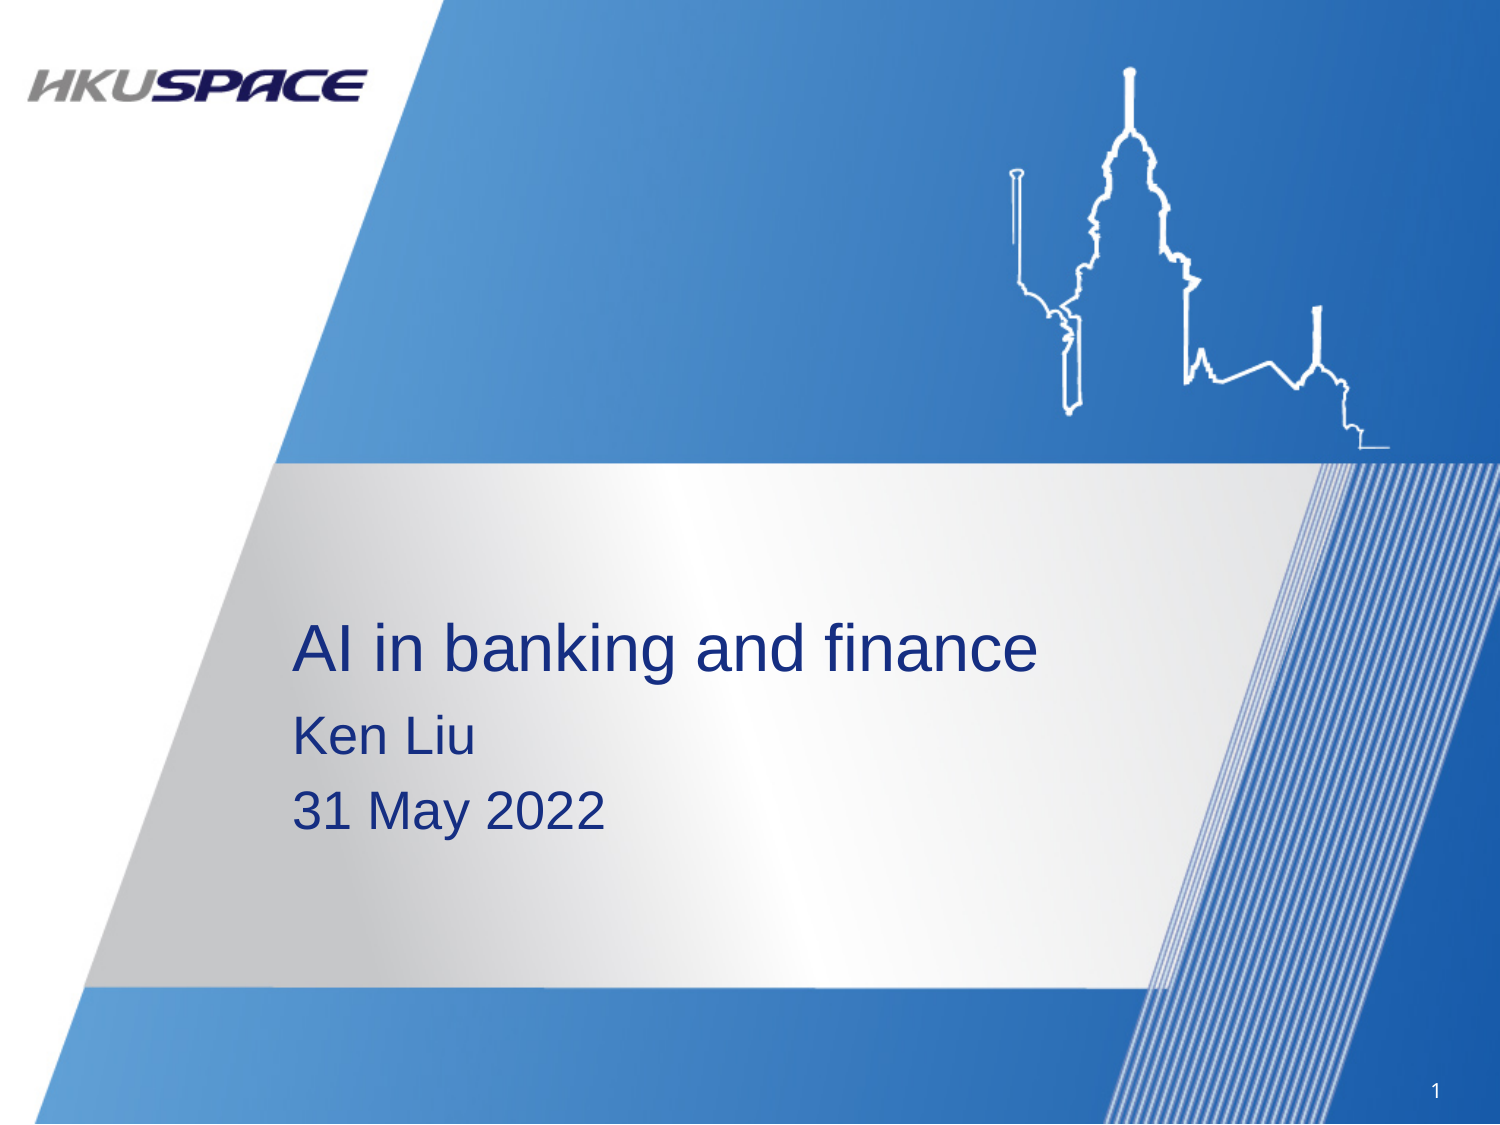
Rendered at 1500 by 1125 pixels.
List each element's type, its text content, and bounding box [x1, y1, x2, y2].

title AI in banking and finance [277, 468, 1294, 693]
slide_number 1 [1415, 1070, 1499, 1125]
subtitle Ken Liu 31 May 2022 [277, 692, 1235, 988]
picture [0, 0, 1500, 1124]
